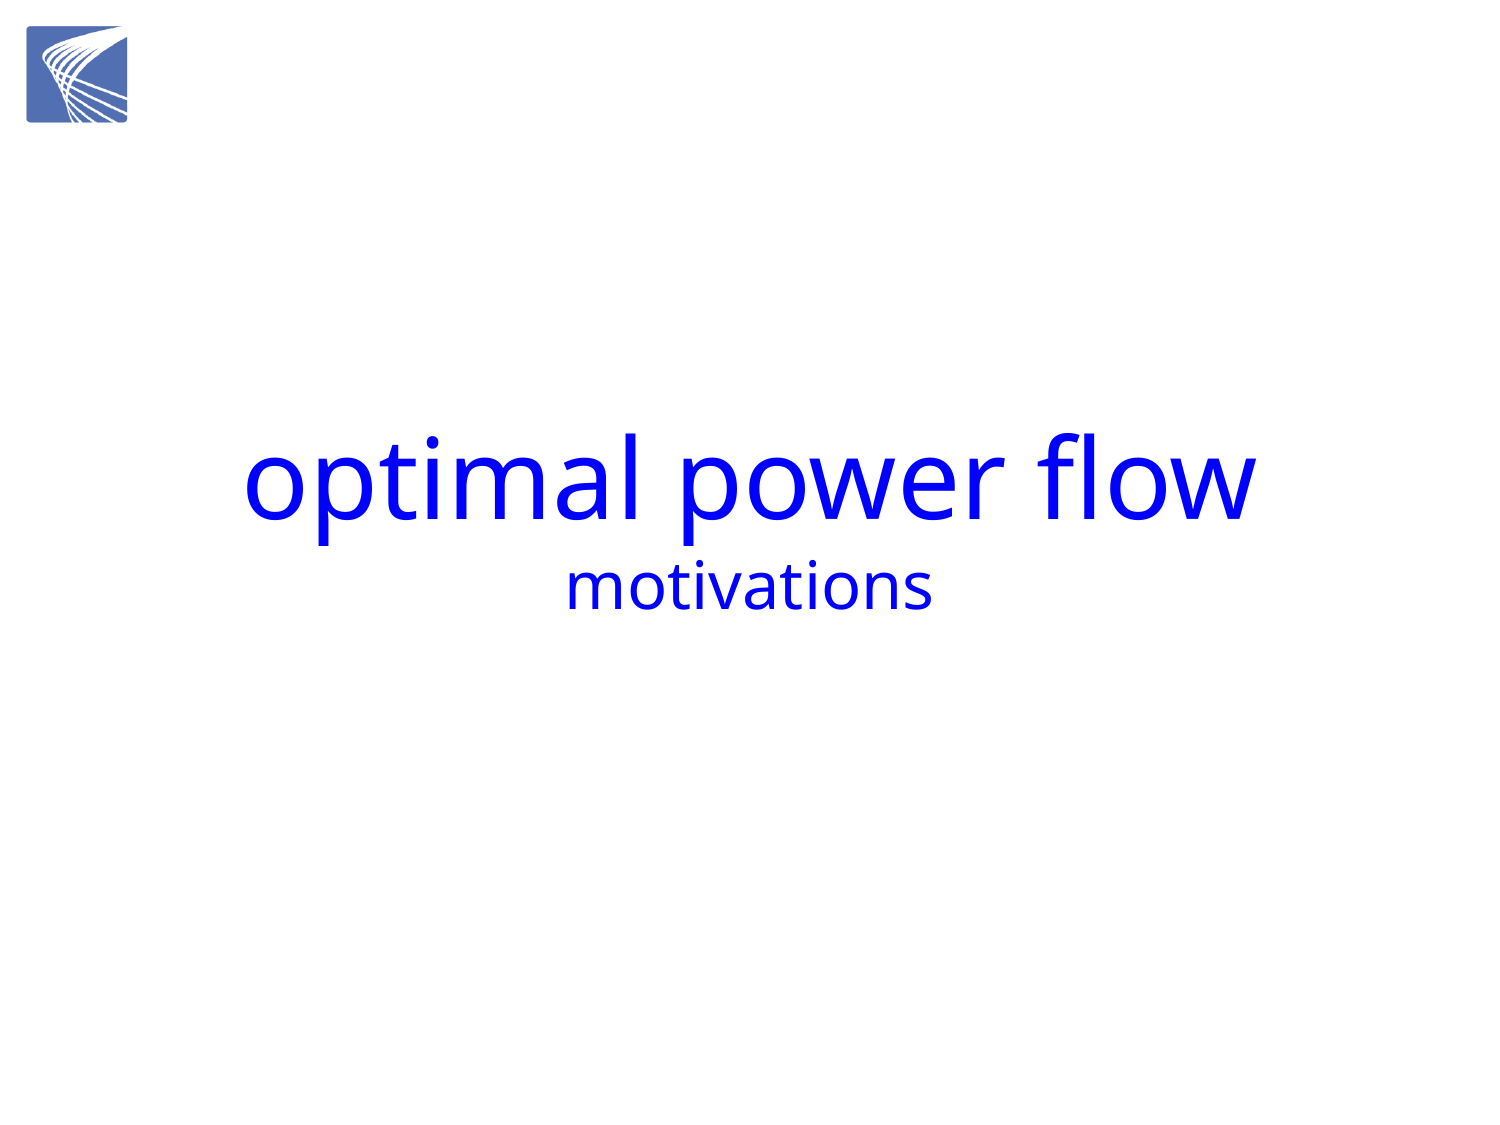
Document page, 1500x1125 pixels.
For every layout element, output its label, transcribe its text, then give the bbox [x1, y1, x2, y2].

title optimal power flow motivations [87, 399, 1413, 676]
picture [24, 24, 129, 124]
